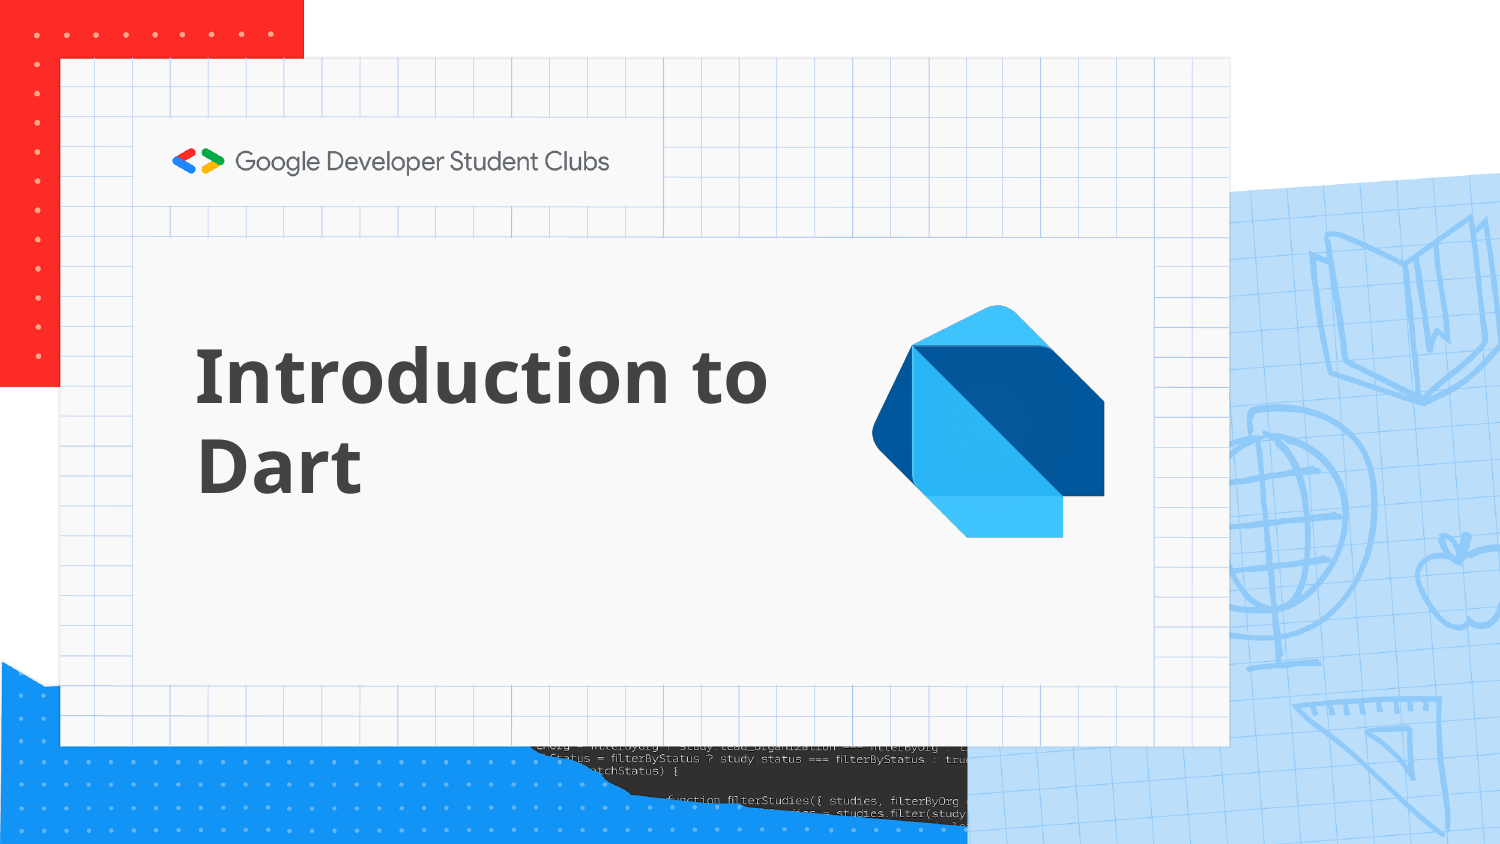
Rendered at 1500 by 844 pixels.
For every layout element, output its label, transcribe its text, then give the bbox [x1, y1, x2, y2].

text_box Introduction to Dart [180, 313, 865, 524]
picture [0, 0, 1500, 844]
